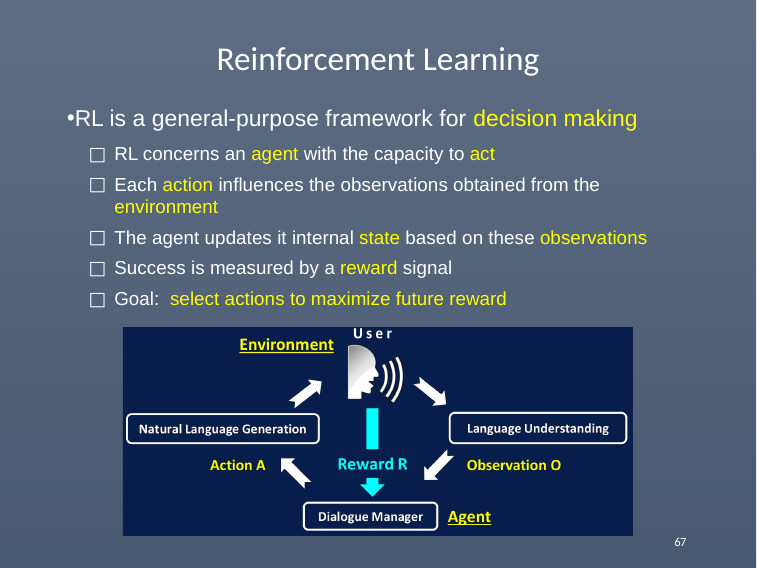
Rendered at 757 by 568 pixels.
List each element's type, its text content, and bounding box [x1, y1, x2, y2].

slide_number 67 [534, 526, 705, 557]
title Reinforcement Learning [51, 9, 705, 96]
text_box [122, 327, 633, 536]
list RL is a general-purpose framework for decision making RL concerns an agent with the capacity to act Each action influences the observations obtained from the environment The agent updates it internal state based on these observations Success is measured by a reward signal Goal: select actions to maximize future reward [51, 96, 705, 522]
